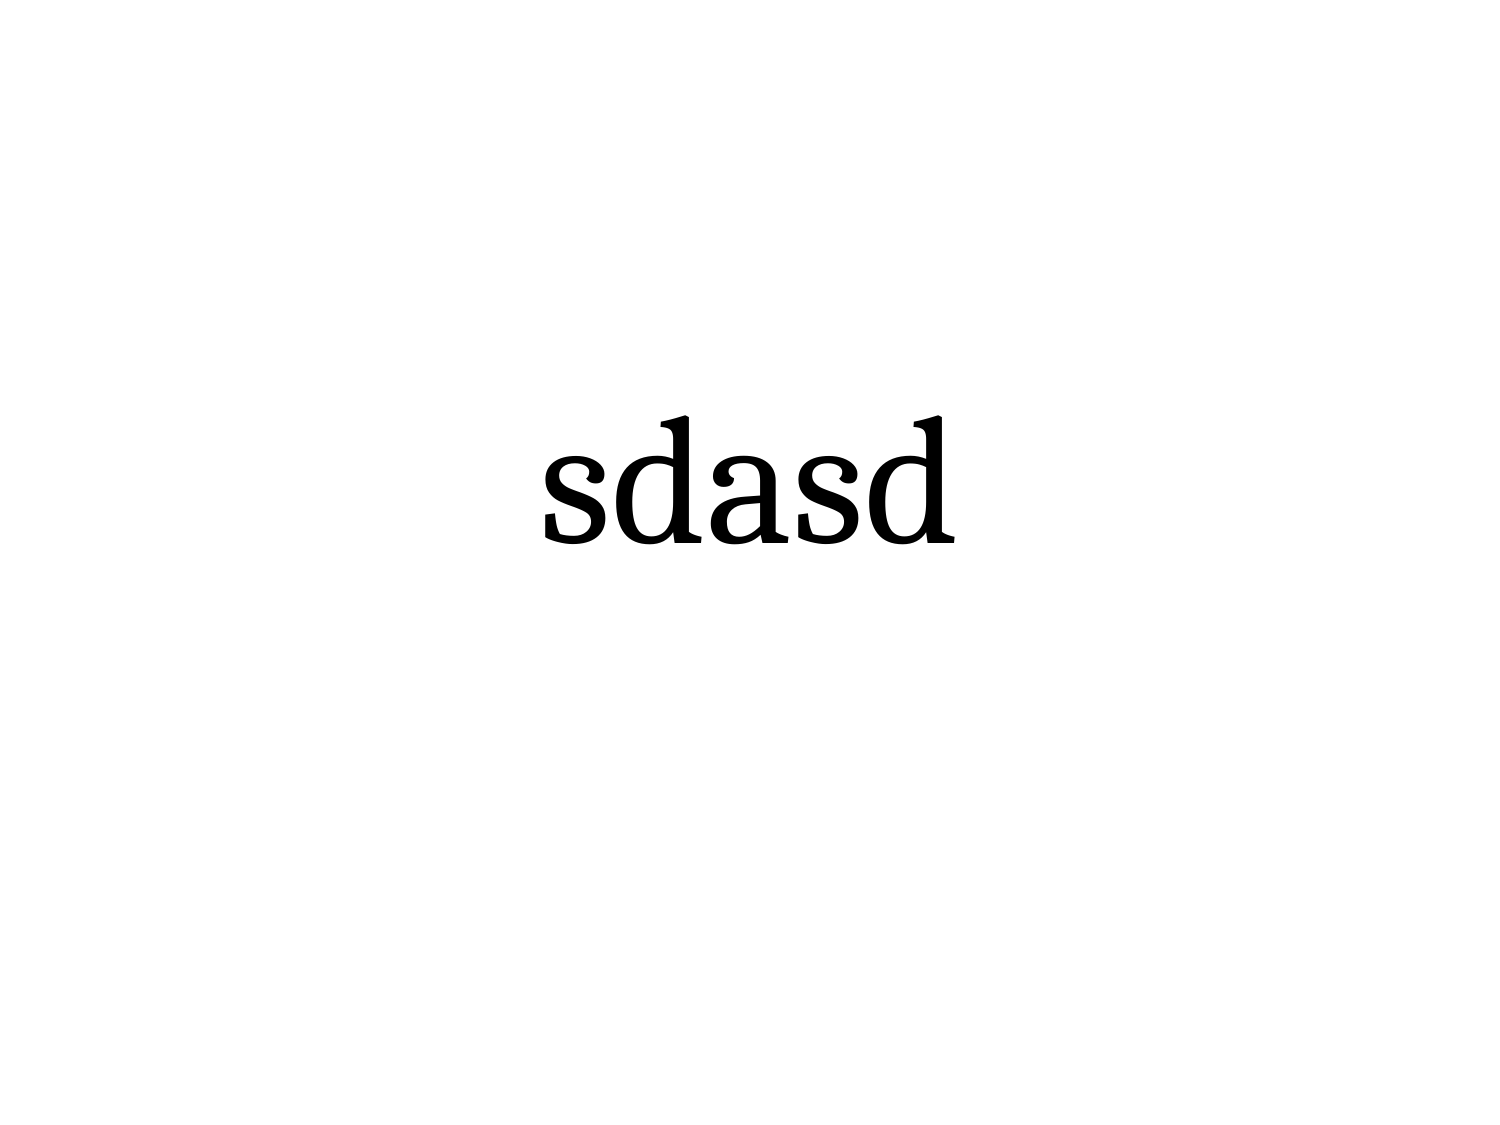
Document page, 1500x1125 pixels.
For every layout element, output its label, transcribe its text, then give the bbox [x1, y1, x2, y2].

title sdasd [112, 349, 1388, 591]
